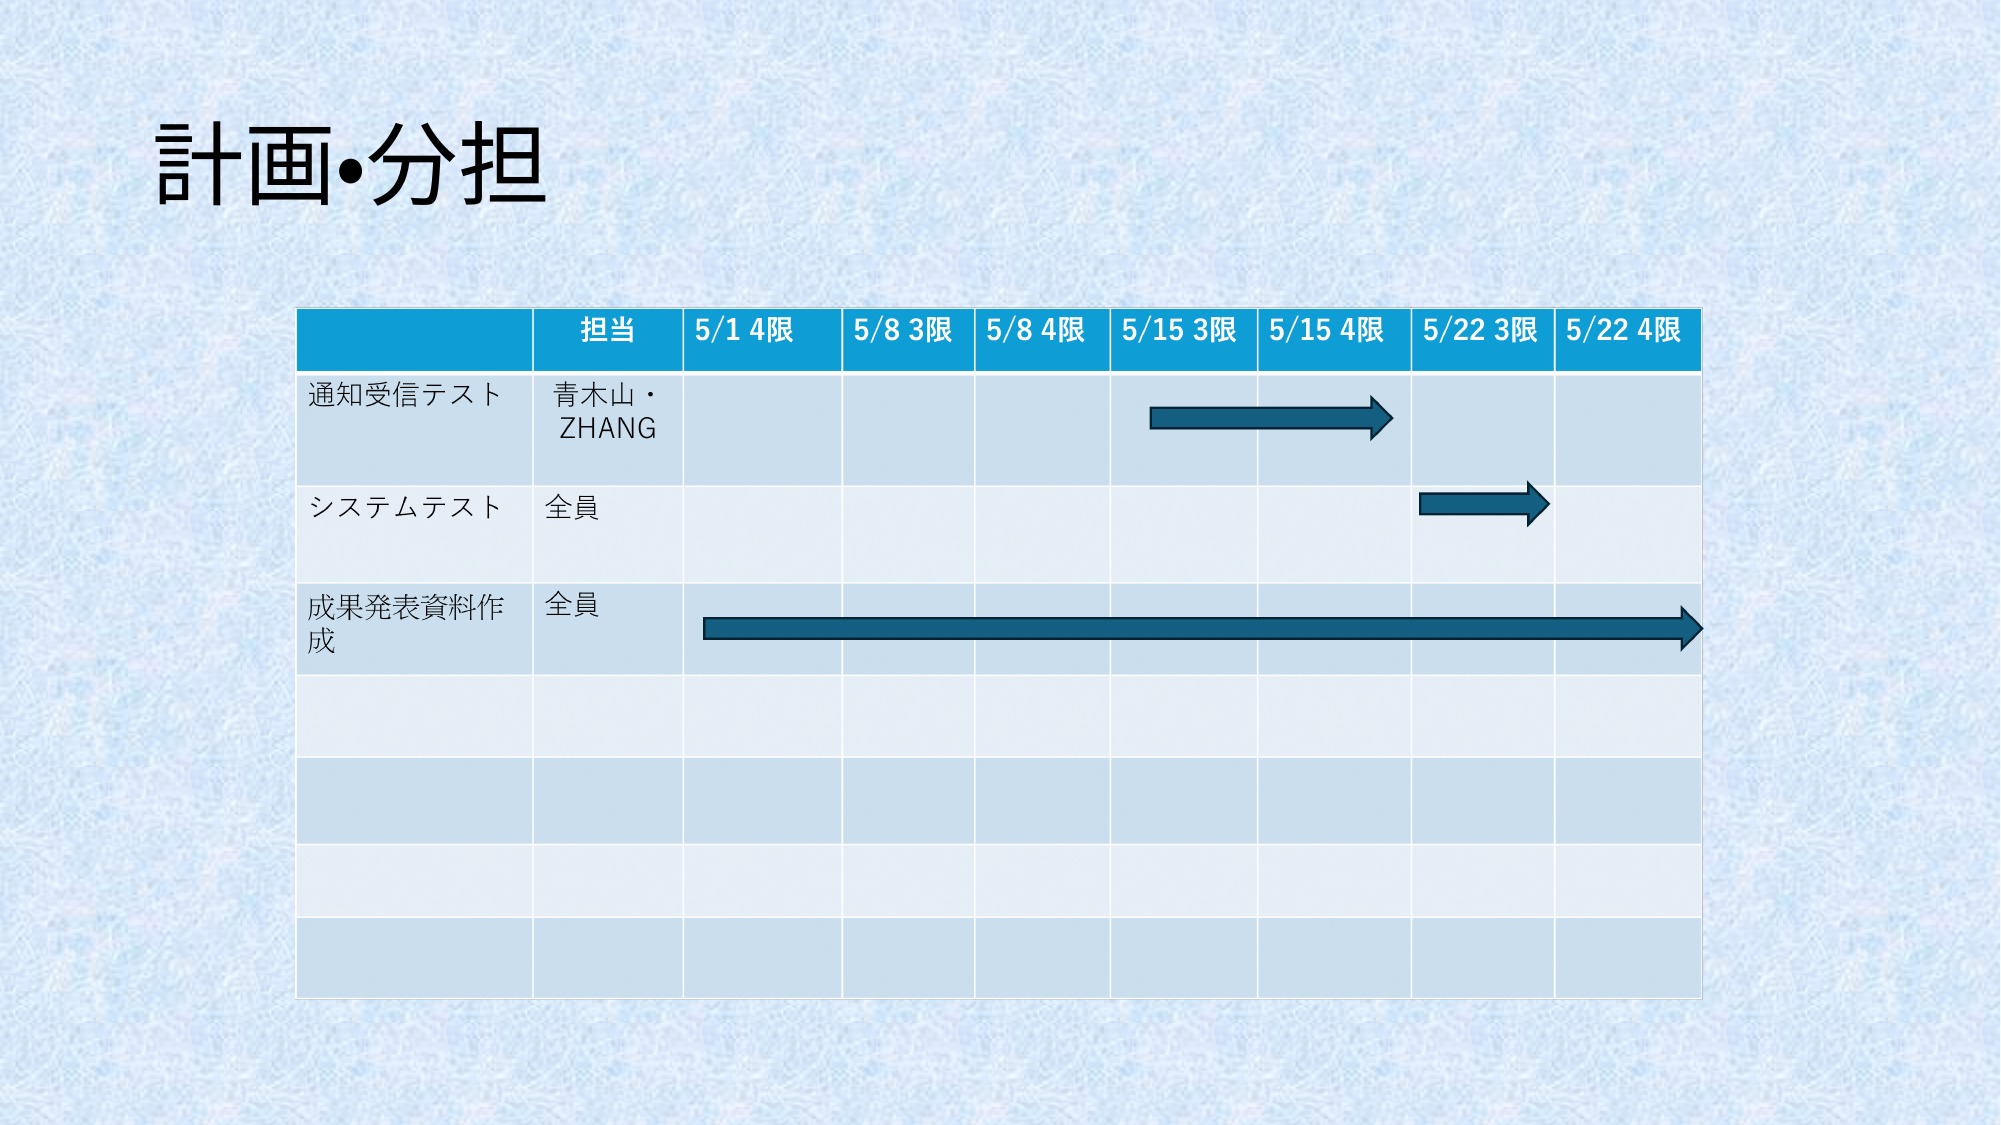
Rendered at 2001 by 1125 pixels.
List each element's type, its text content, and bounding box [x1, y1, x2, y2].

title 計画・分担 [137, 59, 1863, 278]
picture [0, 0, 2001, 1125]
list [294, 298, 1706, 1014]
